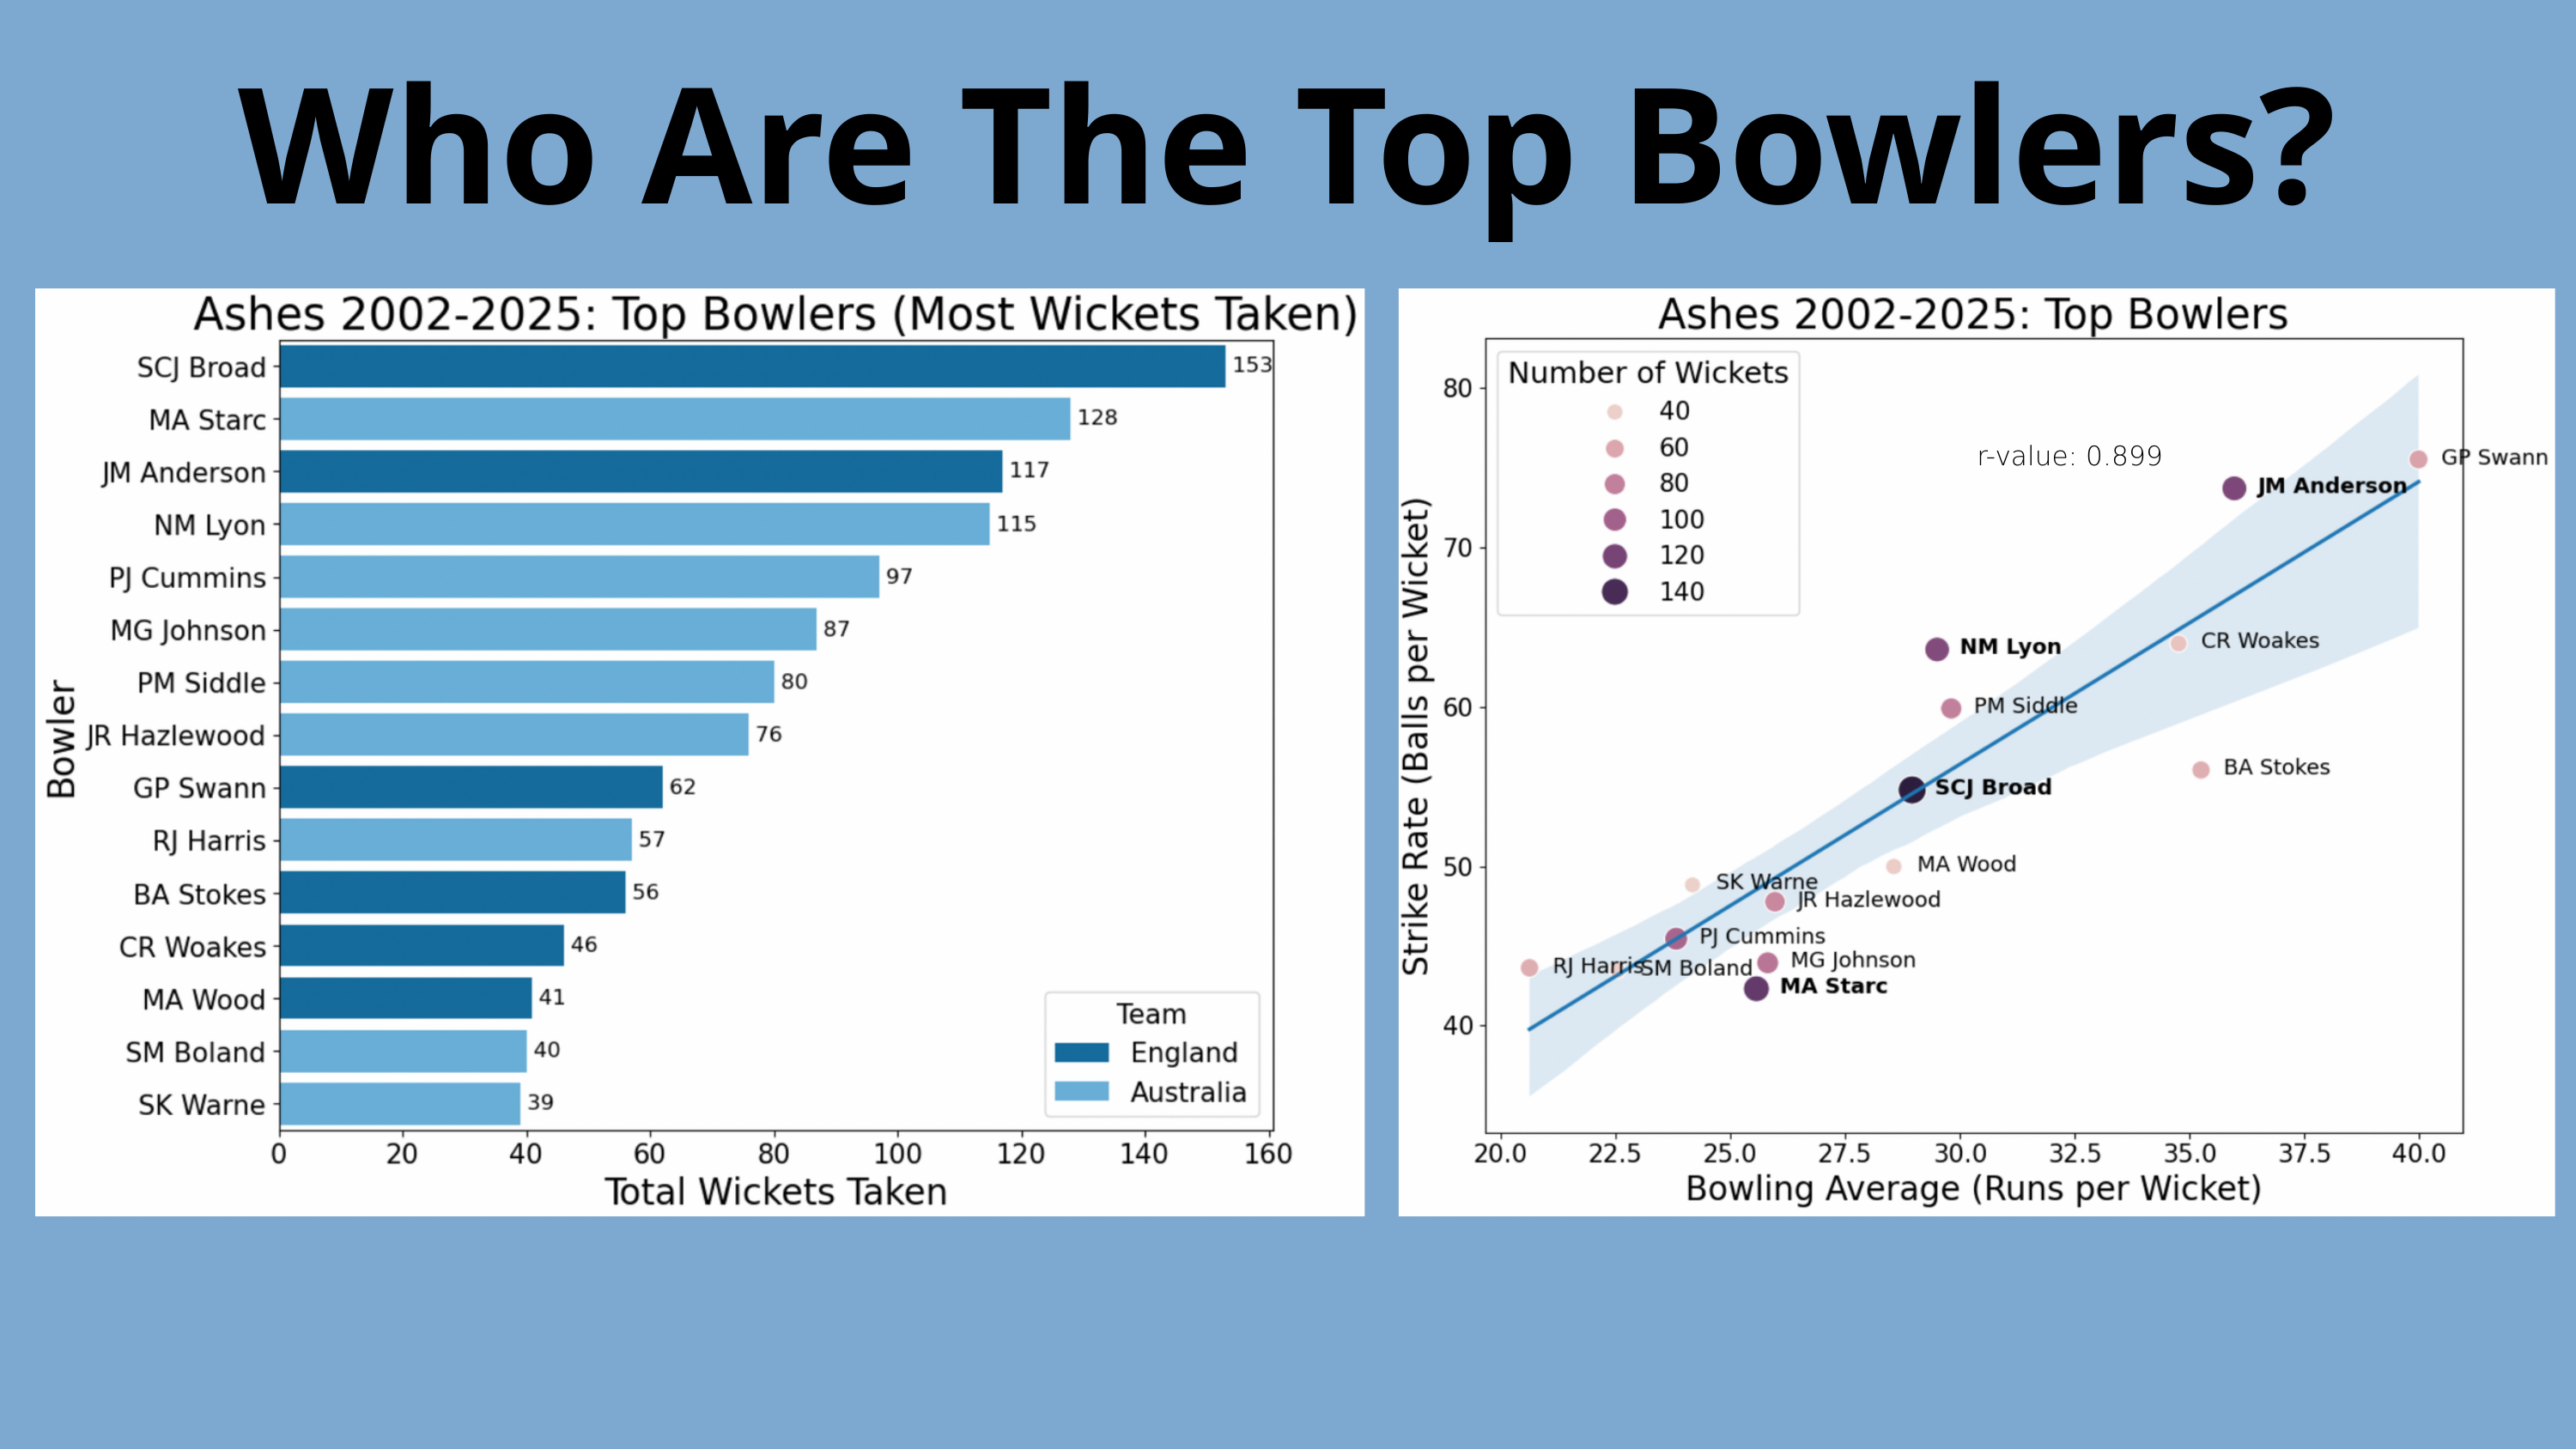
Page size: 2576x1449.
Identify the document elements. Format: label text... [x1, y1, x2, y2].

text_box Who Are The Top Bowlers? [108, 58, 2468, 236]
text_box r-value: 0.899 [1977, 436, 2164, 471]
text_box [35, 288, 1365, 1216]
text_box [1398, 288, 2555, 1216]
